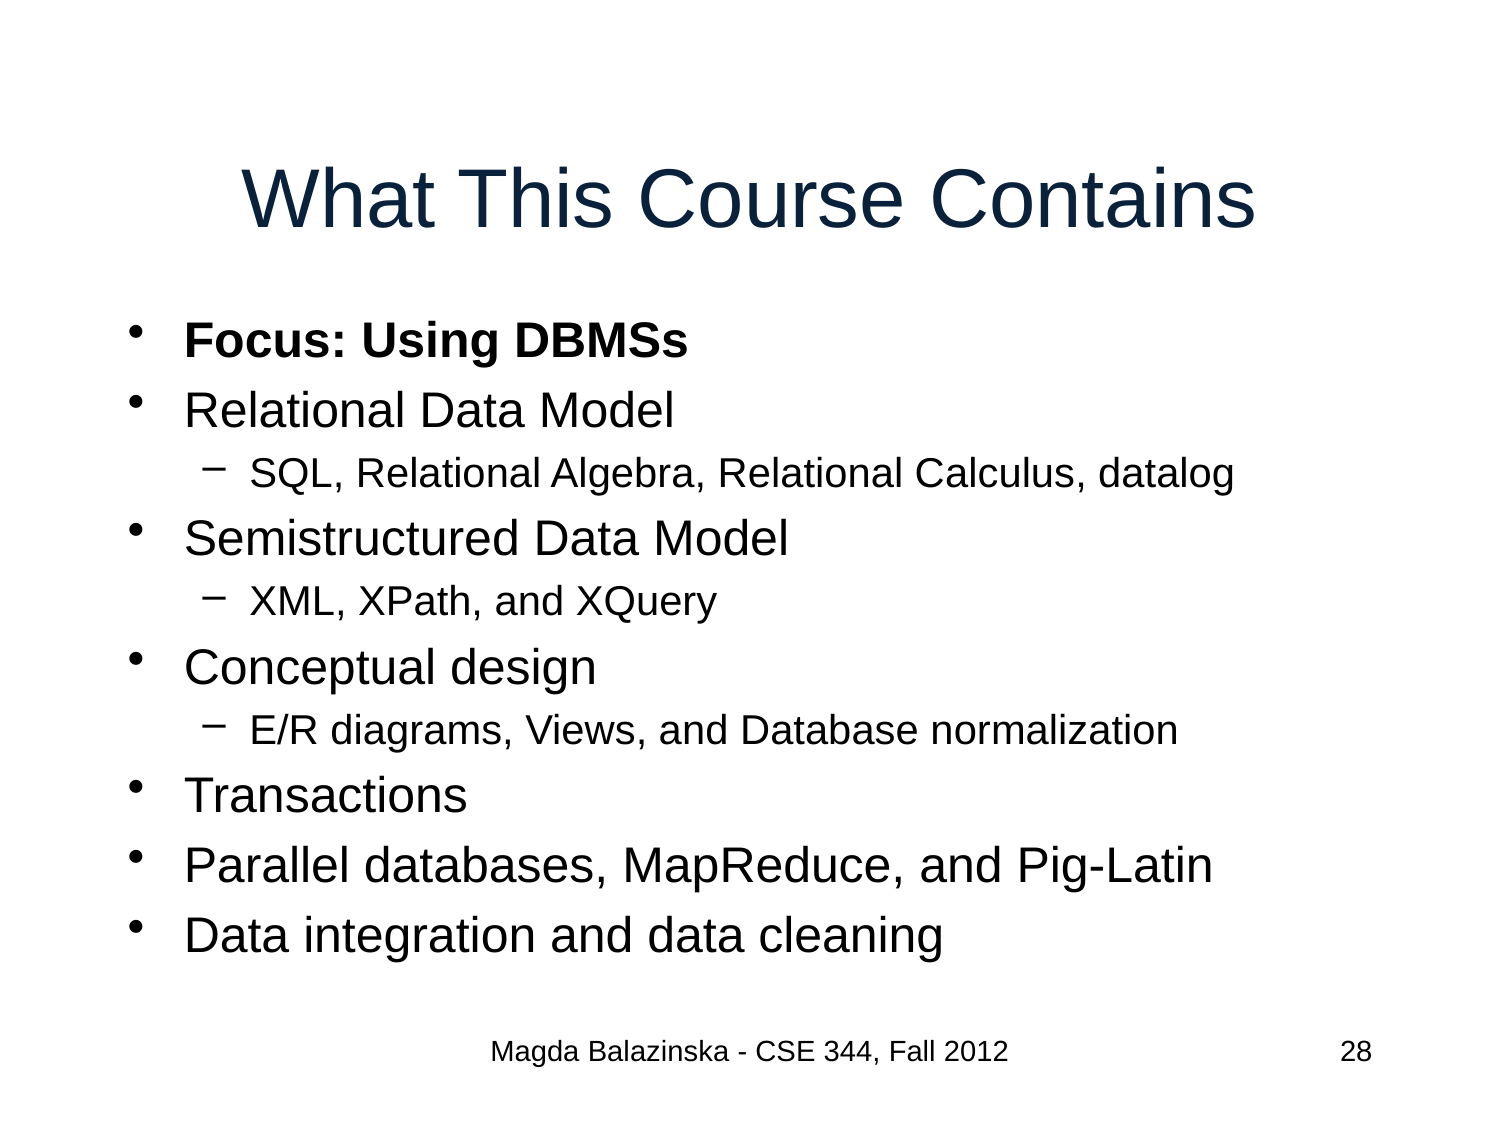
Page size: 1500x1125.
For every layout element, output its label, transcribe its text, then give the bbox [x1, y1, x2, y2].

title What This Course Contains [112, 99, 1388, 288]
footer Magda Balazinska - CSE 344, Fall 2012 [474, 1024, 1026, 1101]
slide_number 28 [1074, 1024, 1388, 1101]
list Focus: Using DBMSs Relational Data Model SQL, Relational Algebra, Relational Calculus, datalog Semistructured Data Model XML, XPath, and XQuery Conceptual design E/R diagrams, Views, and Database normalization Transactions Parallel databases, MapReduce, and Pig-Latin Data integration and data cleaning [112, 299, 1463, 976]
